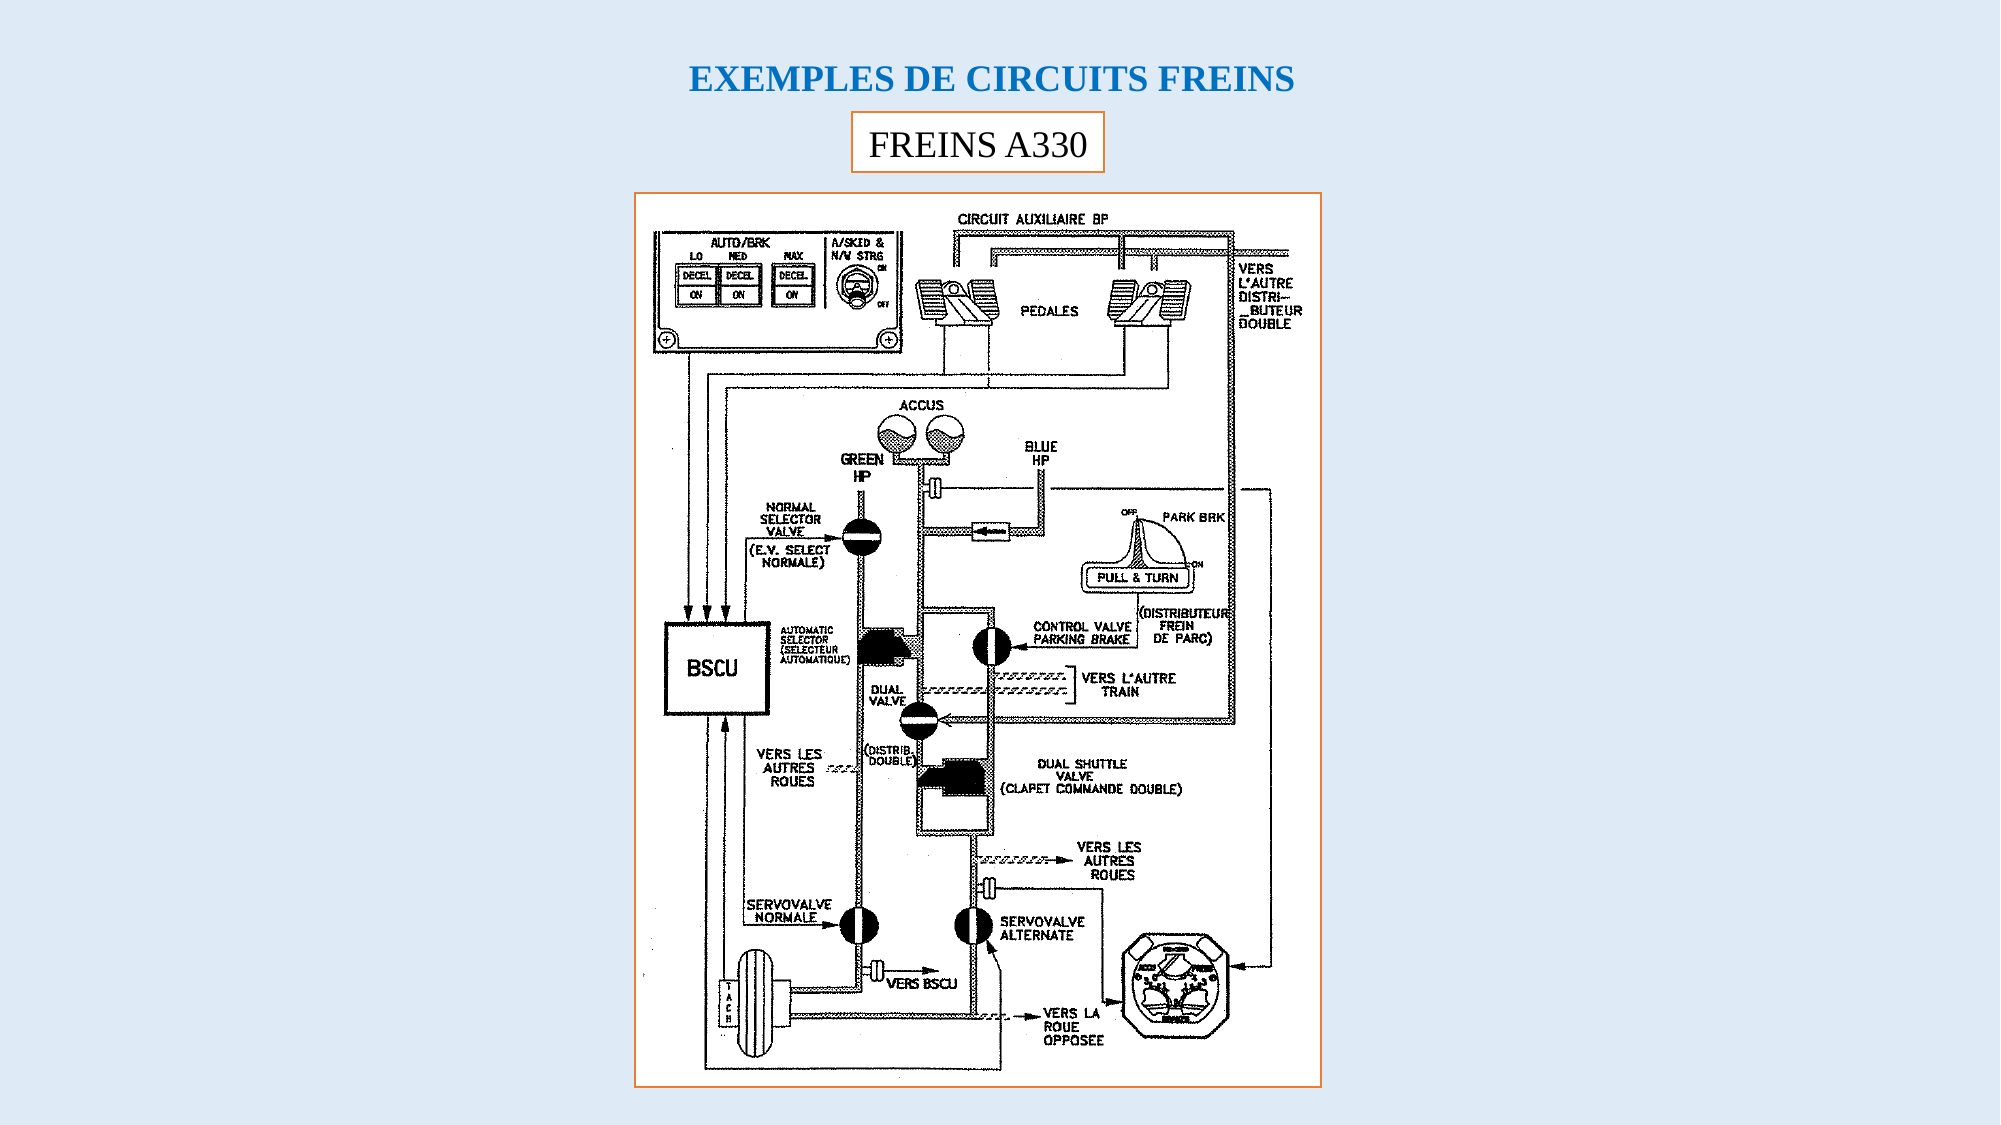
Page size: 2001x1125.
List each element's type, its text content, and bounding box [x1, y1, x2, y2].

text_box FREINS A330 [851, 111, 1105, 173]
text_box EXEMPLES DE CIRCUITS FREINS [599, 43, 1358, 106]
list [636, 194, 1321, 1086]
